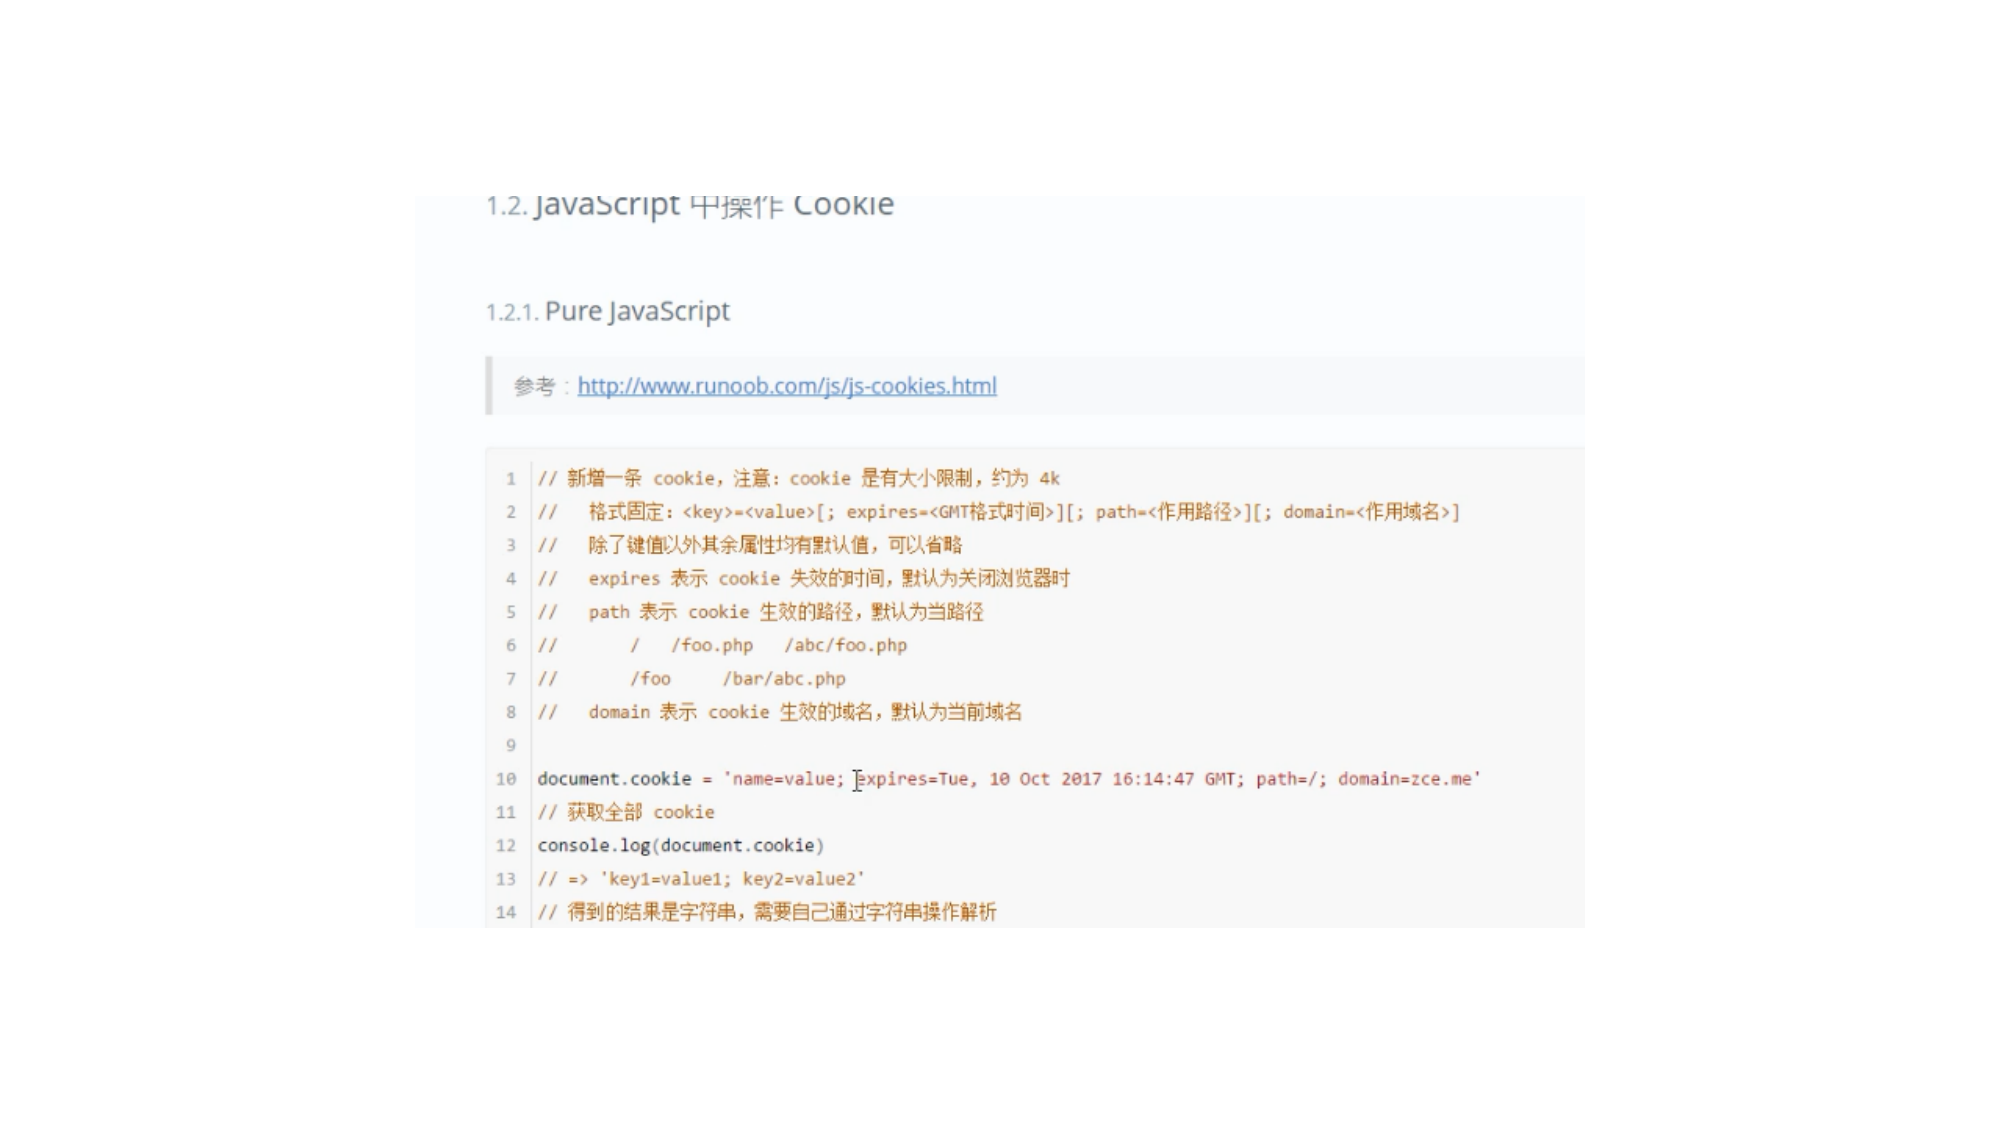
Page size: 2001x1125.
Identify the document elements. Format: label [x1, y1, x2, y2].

picture [415, 196, 1585, 929]
